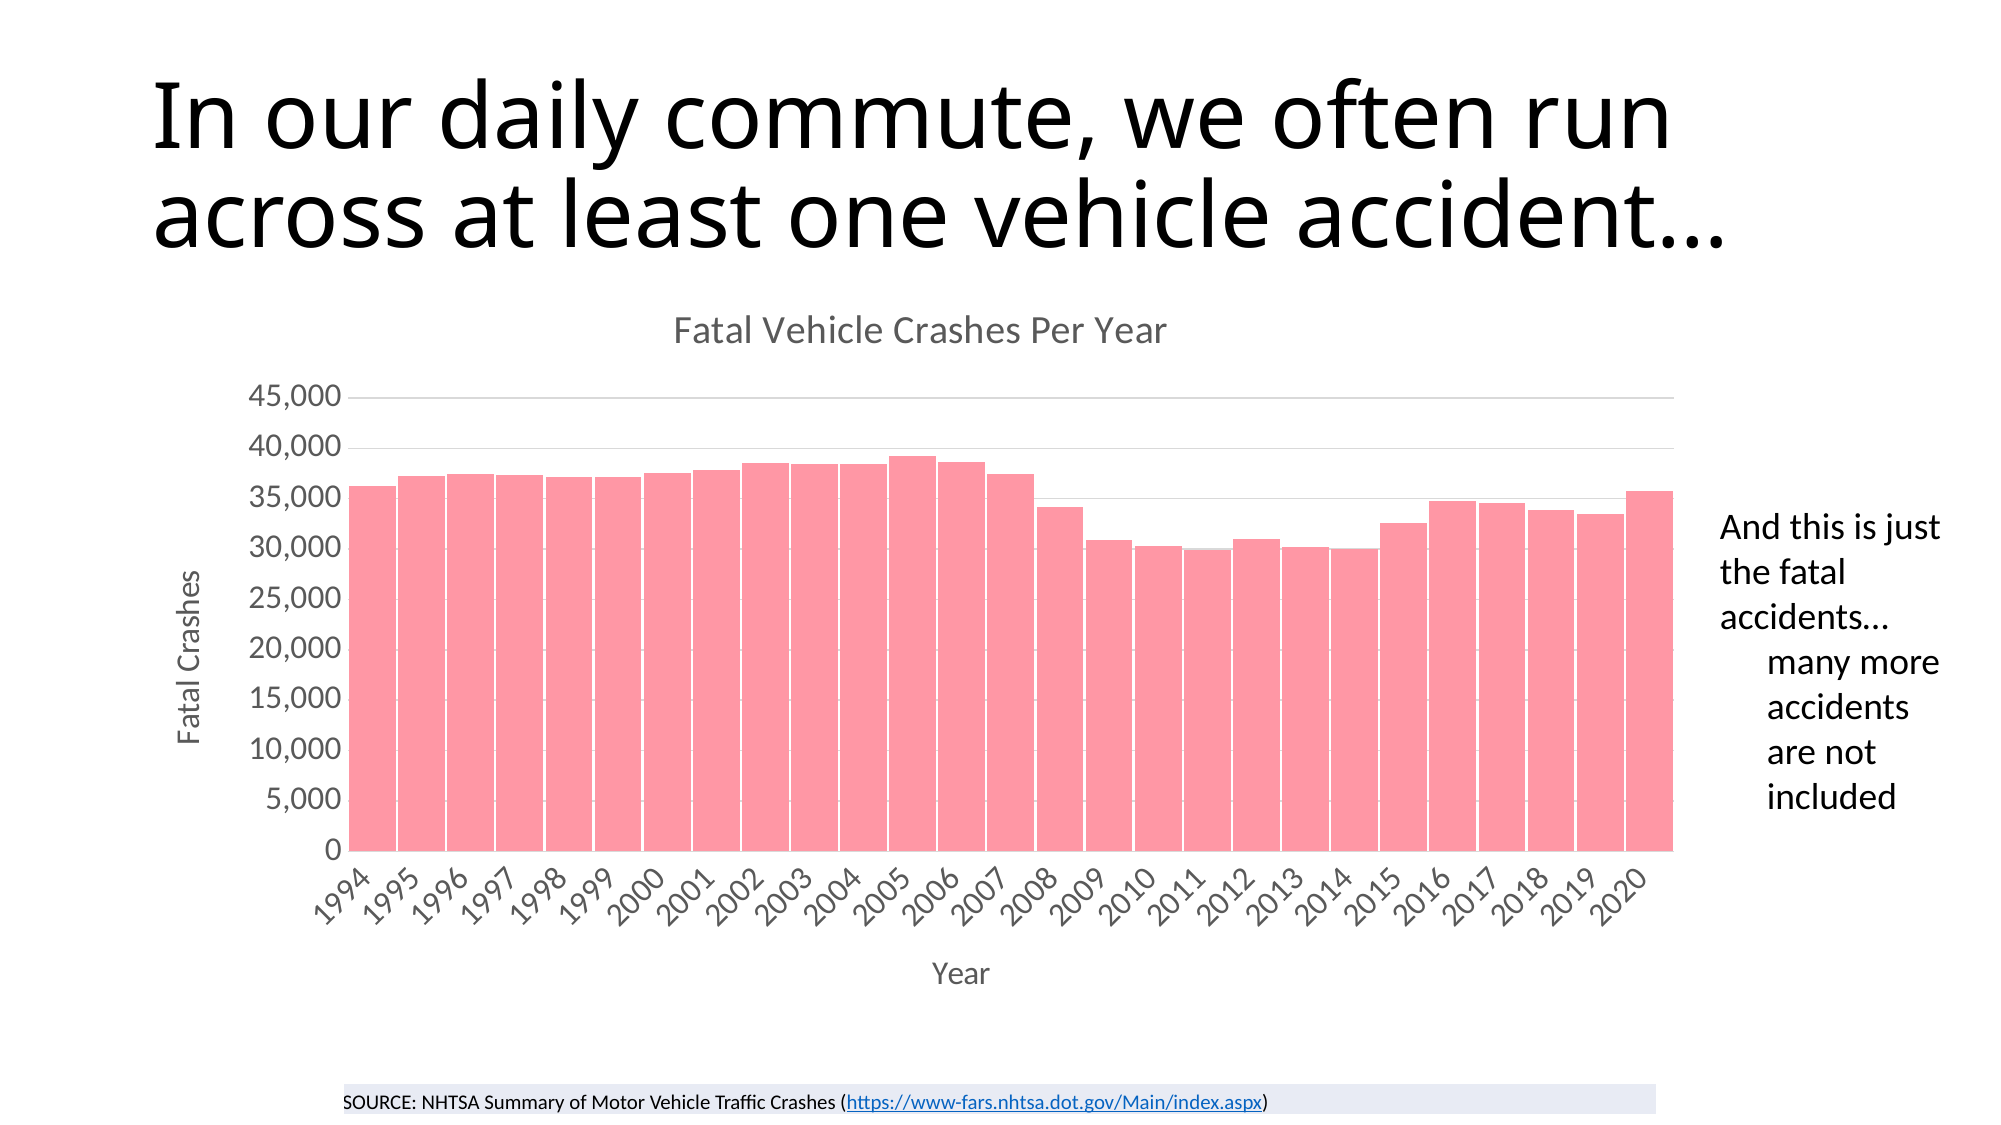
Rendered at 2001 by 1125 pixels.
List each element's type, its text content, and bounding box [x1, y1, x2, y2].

title In our daily commute, we often run across at least one vehicle accident… [137, 59, 1863, 278]
chart [137, 277, 1706, 1028]
text_box And this is just the fatal accidents… many more accidents are not included [1706, 494, 1981, 825]
table_header SOURCE: NHTSA Summary of Motor Vehicle Traffic Crashes (https://www-fars.nhtsa.dot.gov/Main/index.aspx) [344, 1084, 1656, 1114]
